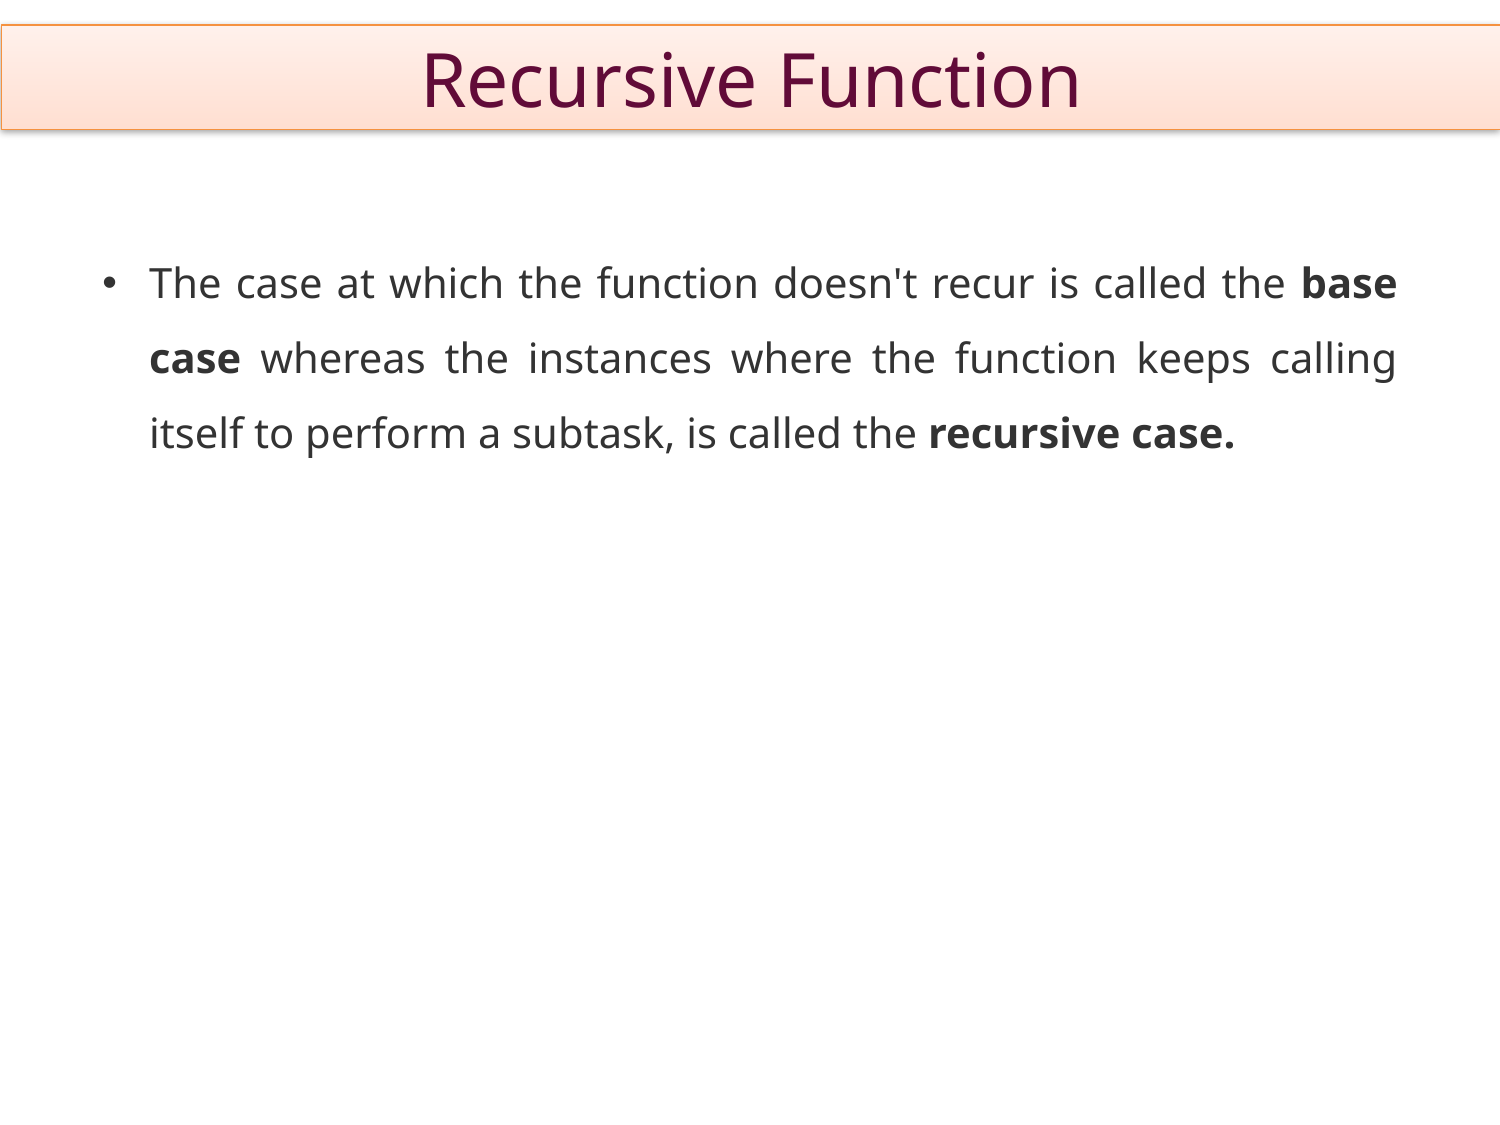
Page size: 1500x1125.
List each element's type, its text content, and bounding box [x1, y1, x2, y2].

text_box Recursive Function [1, 24, 1500, 130]
text_box The case at which the function doesn't recur is called the base case whereas the instances where the function keeps calling itself to perform a subtask, is called the recursive case. [87, 224, 1413, 465]
